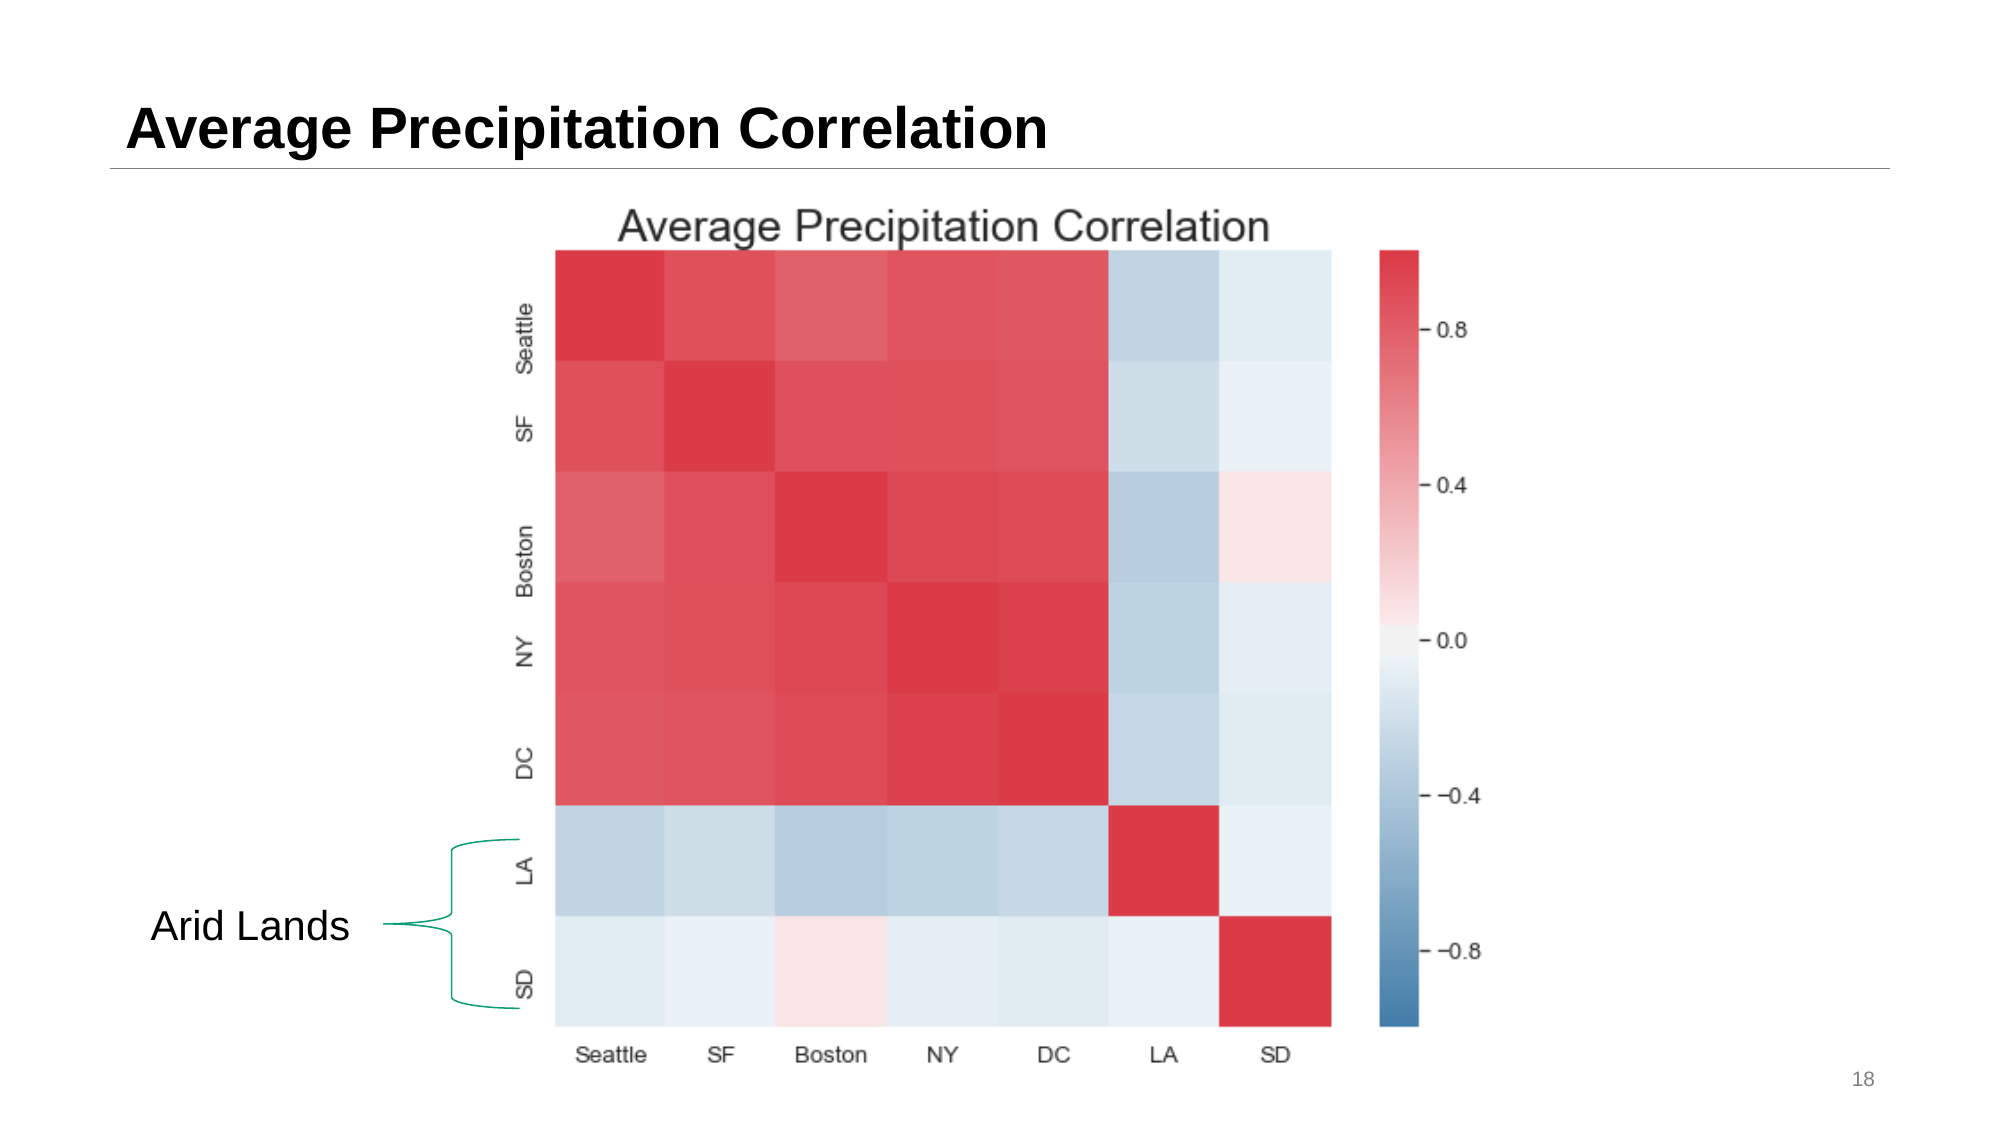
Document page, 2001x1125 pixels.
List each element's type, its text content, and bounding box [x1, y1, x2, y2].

slide_number 18 [1412, 1061, 1890, 1096]
text_box [382, 839, 498, 1009]
picture [503, 196, 1496, 1079]
text_box Arid Lands [135, 891, 385, 956]
title Average Precipitation Correlation [109, 0, 1890, 169]
